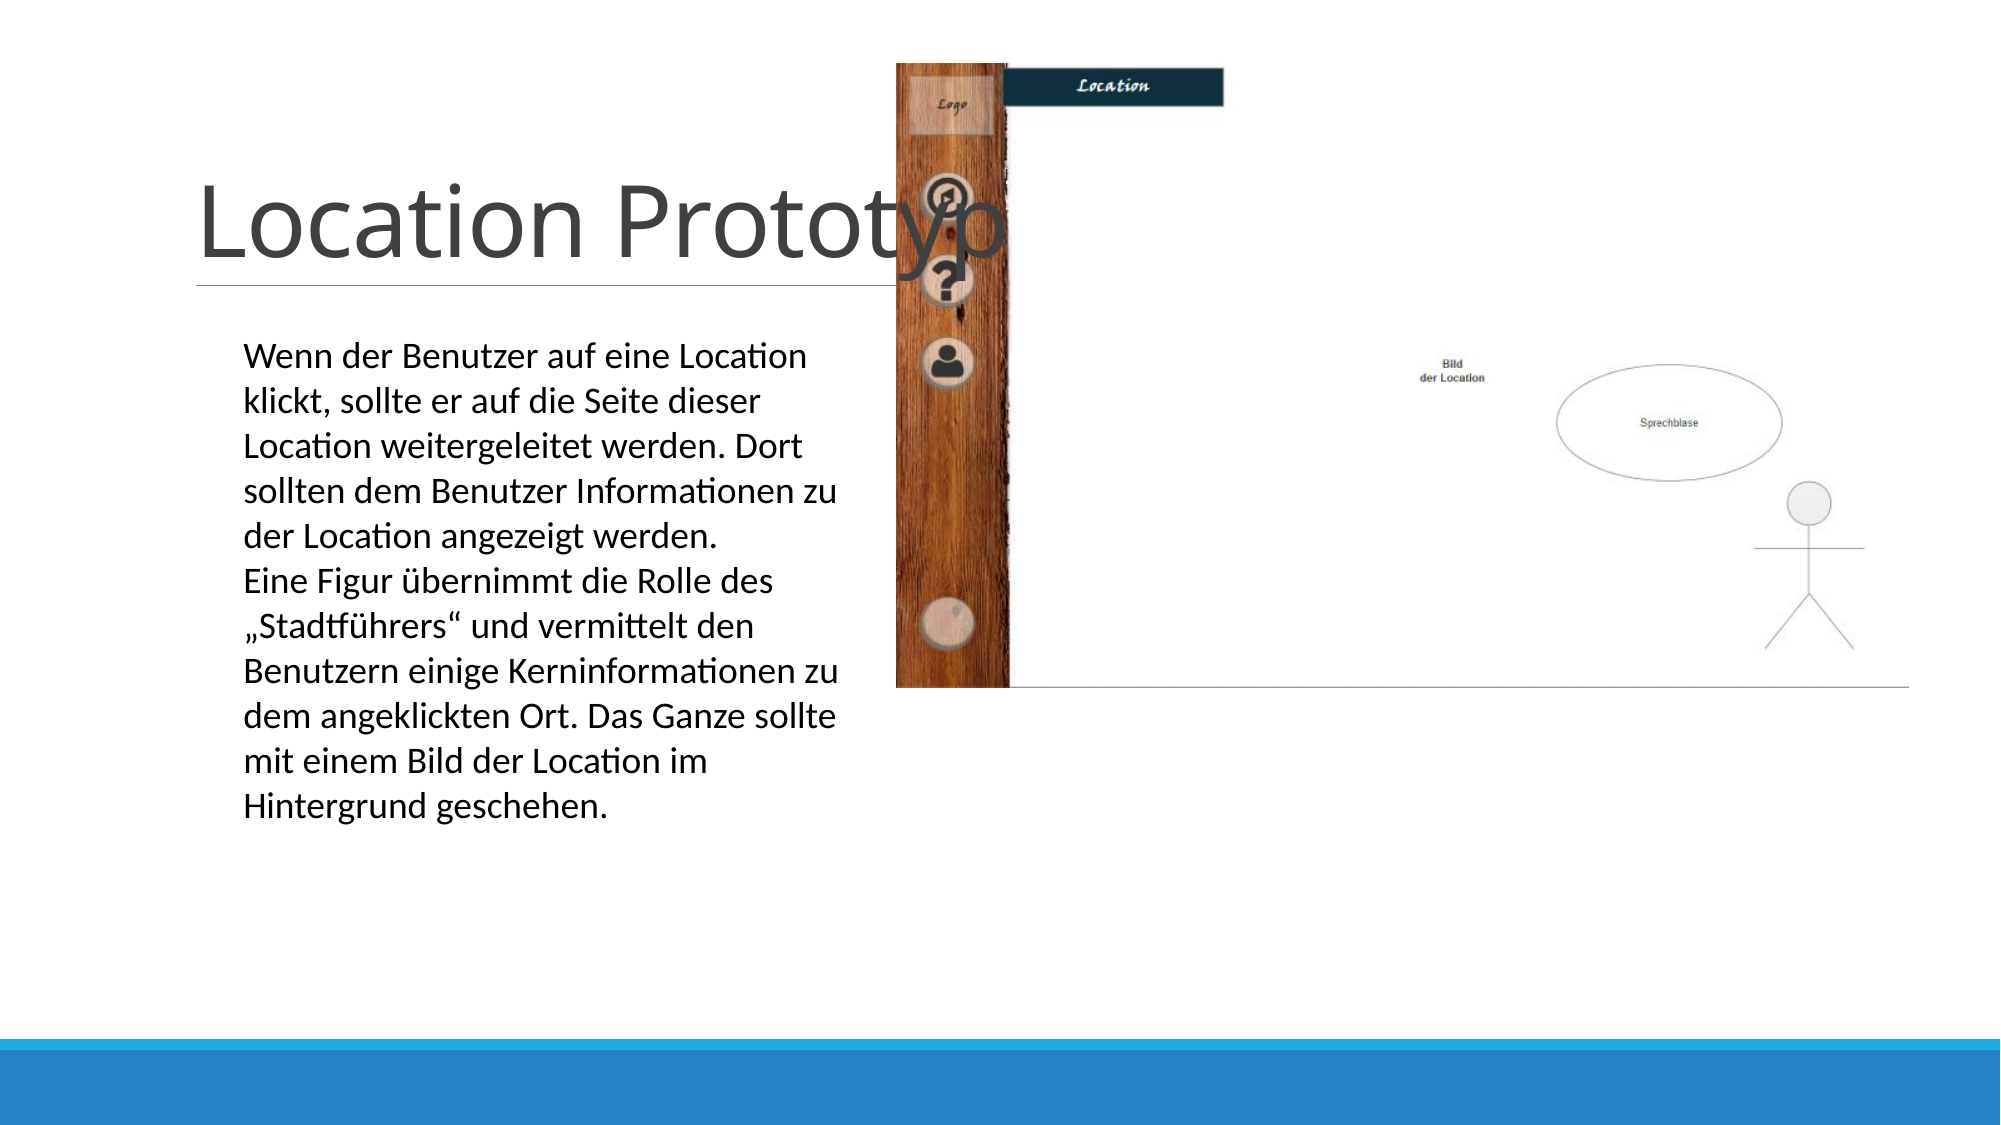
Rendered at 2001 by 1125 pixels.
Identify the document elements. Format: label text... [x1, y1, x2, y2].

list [896, 62, 1910, 689]
title Location Prototyp [180, 47, 1830, 285]
text_box Wenn der Benutzer auf eine Location klickt, sollte er auf die Seite dieser Location weitergeleitet werden. Dort sollten dem Benutzer Informationen zu der Location angezeigt werden. Eine Figur übernimmt die Rolle des „Stadtführers“ und vermittelt den Benutzern einige Kerninformationen zu dem angeklickten Ort. Das Ganze sollte mit einem Bild der Location im Hintergrund geschehen. [228, 323, 897, 834]
